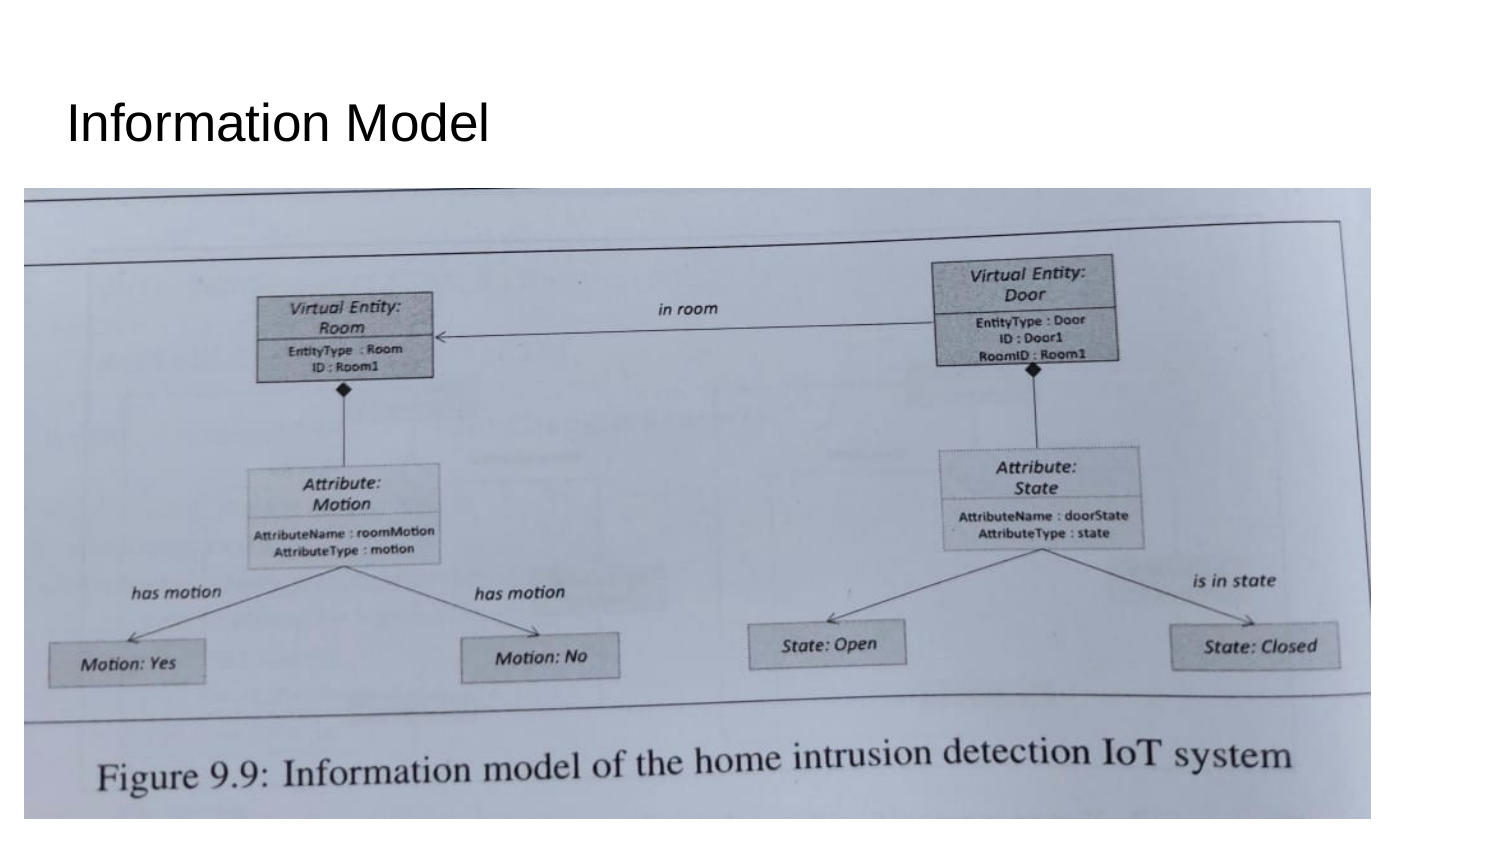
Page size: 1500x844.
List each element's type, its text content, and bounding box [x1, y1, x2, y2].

picture [24, 187, 1371, 819]
title Information Model [51, 72, 1449, 167]
